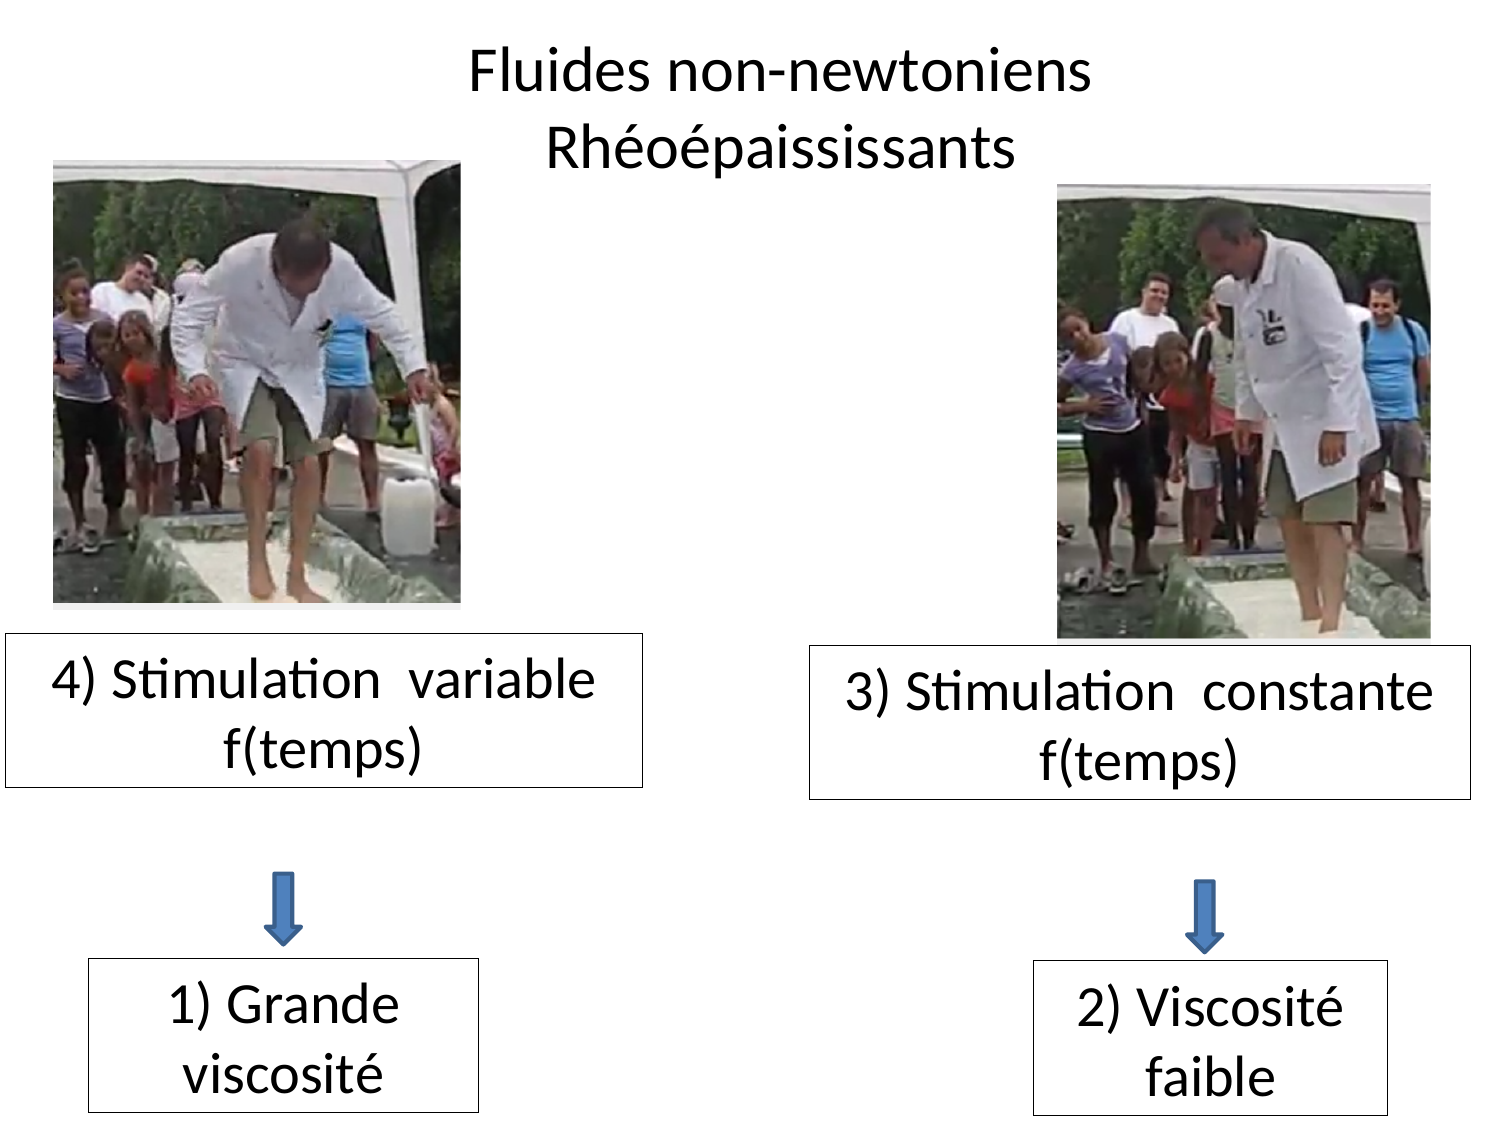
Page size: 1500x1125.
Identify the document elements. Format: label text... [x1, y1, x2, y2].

picture [1056, 184, 1431, 646]
text_box 2) Viscosité faible [1033, 960, 1388, 1116]
text_box 3) Stimulation constante f(temps) [809, 645, 1471, 800]
text_box [1185, 879, 1225, 955]
picture [52, 160, 461, 610]
text_box 4) Stimulation variable f(temps) [5, 633, 643, 788]
text_box [263, 871, 303, 947]
title Fluides non-newtoniens Rhéoépaississants [100, 19, 1463, 268]
text_box 1) Grande viscosité [88, 958, 479, 1113]
